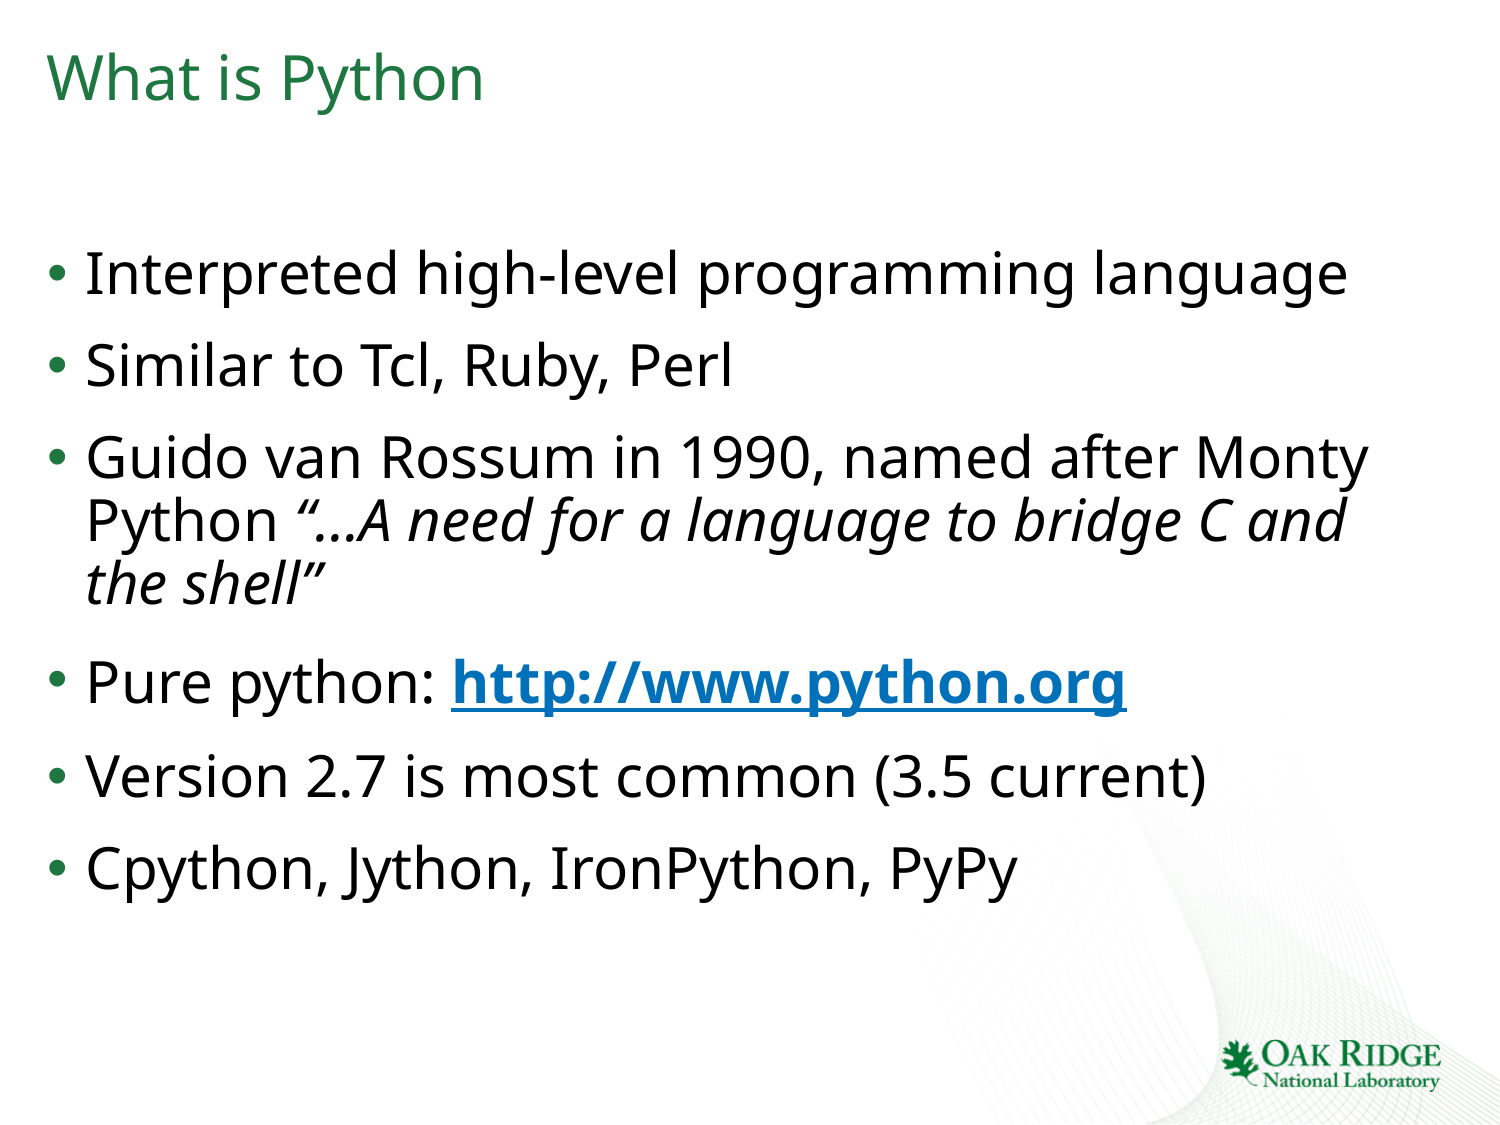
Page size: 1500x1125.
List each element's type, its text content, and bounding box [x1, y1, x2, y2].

title What is Python [31, 41, 1449, 122]
picture [833, 297, 1500, 1125]
list Interpreted high-level programming language Similar to Tcl, Ruby, Perl Guido van Rossum in 1990, named after Monty Python “…A need for a language to bridge C and the shell” Pure python: http://www.python.org Version 2.7 is most common (3.5 current) Cpython, Jython, IronPython, PyPy [33, 236, 1451, 925]
